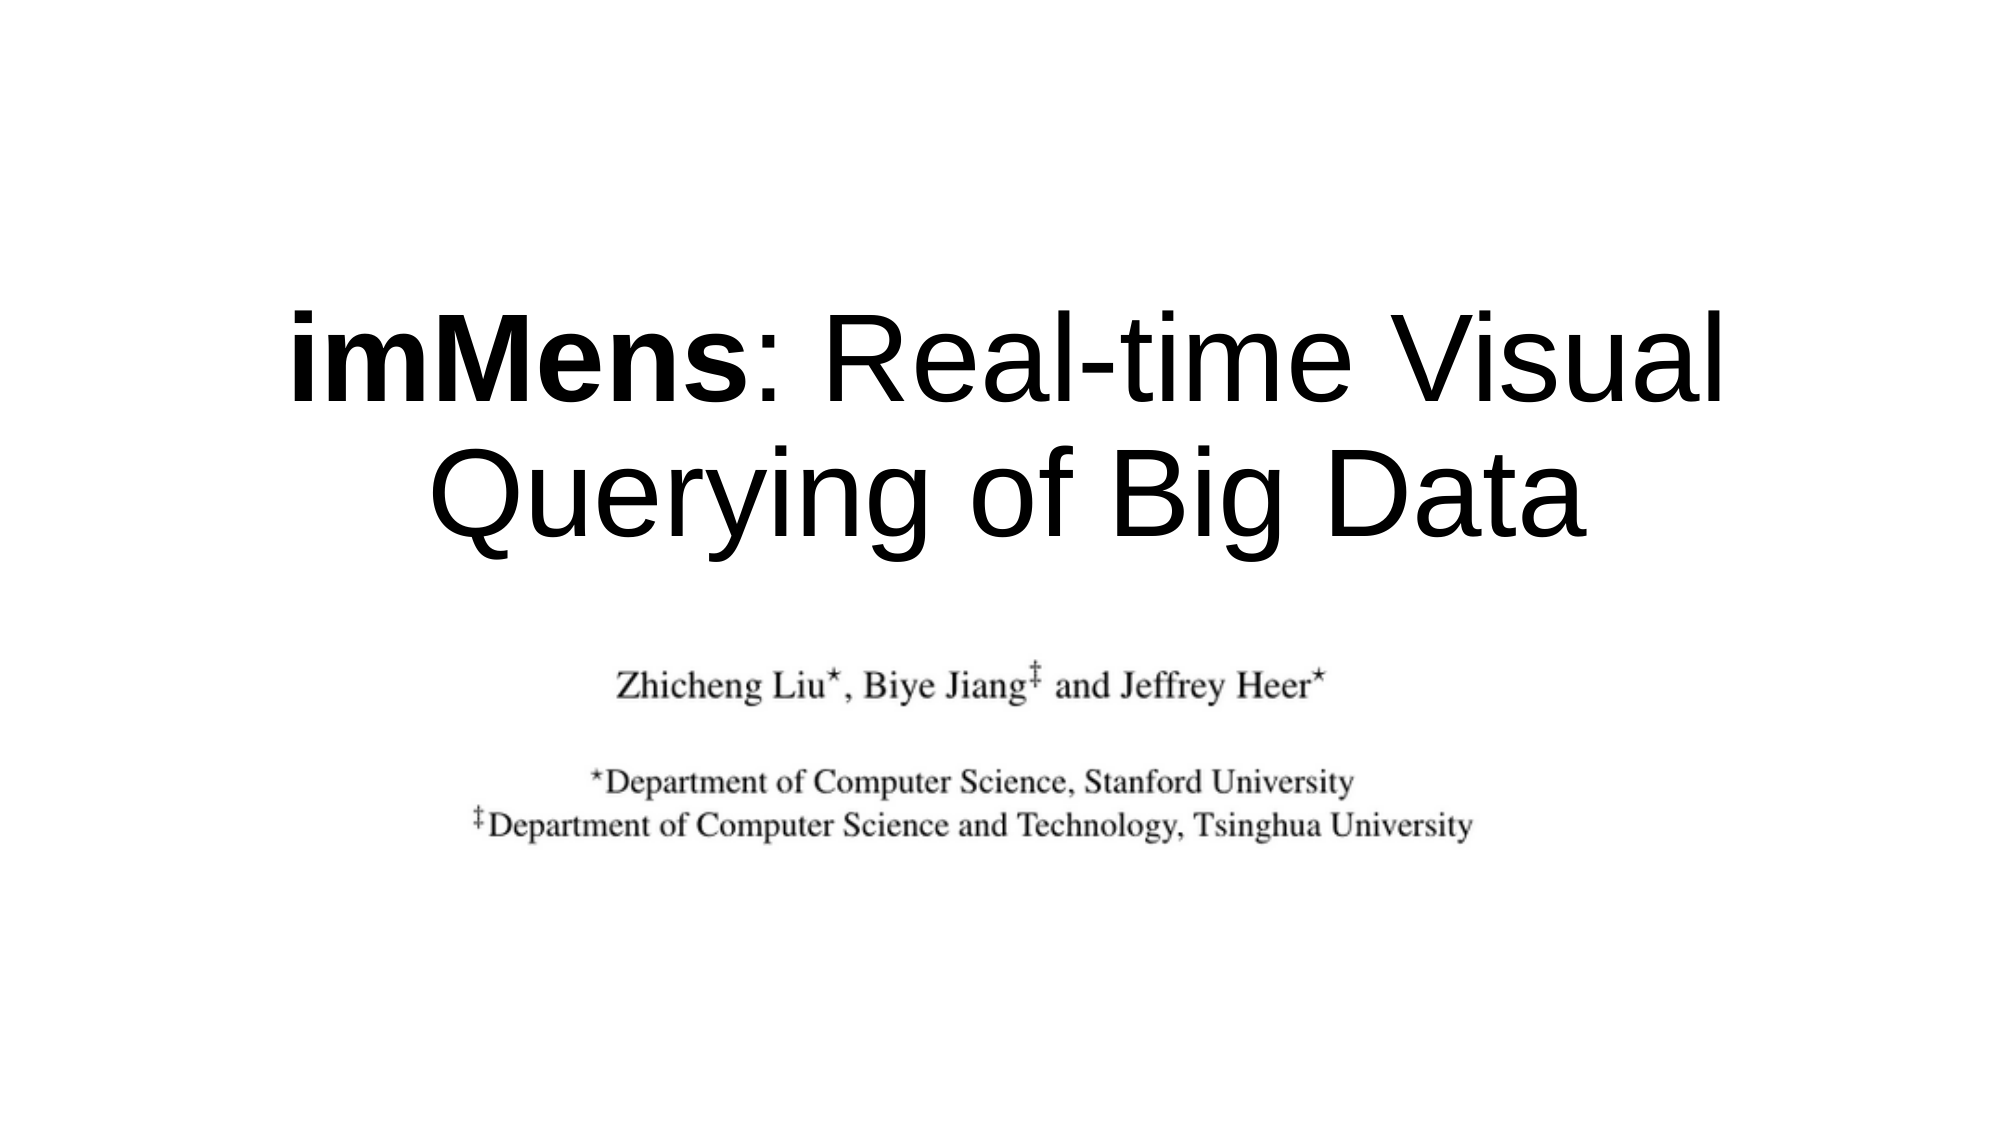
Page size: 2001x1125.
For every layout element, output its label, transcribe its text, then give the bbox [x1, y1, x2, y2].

picture [450, 632, 1504, 898]
title imMens: Real-time Visual Querying of Big Data [44, 113, 1970, 584]
